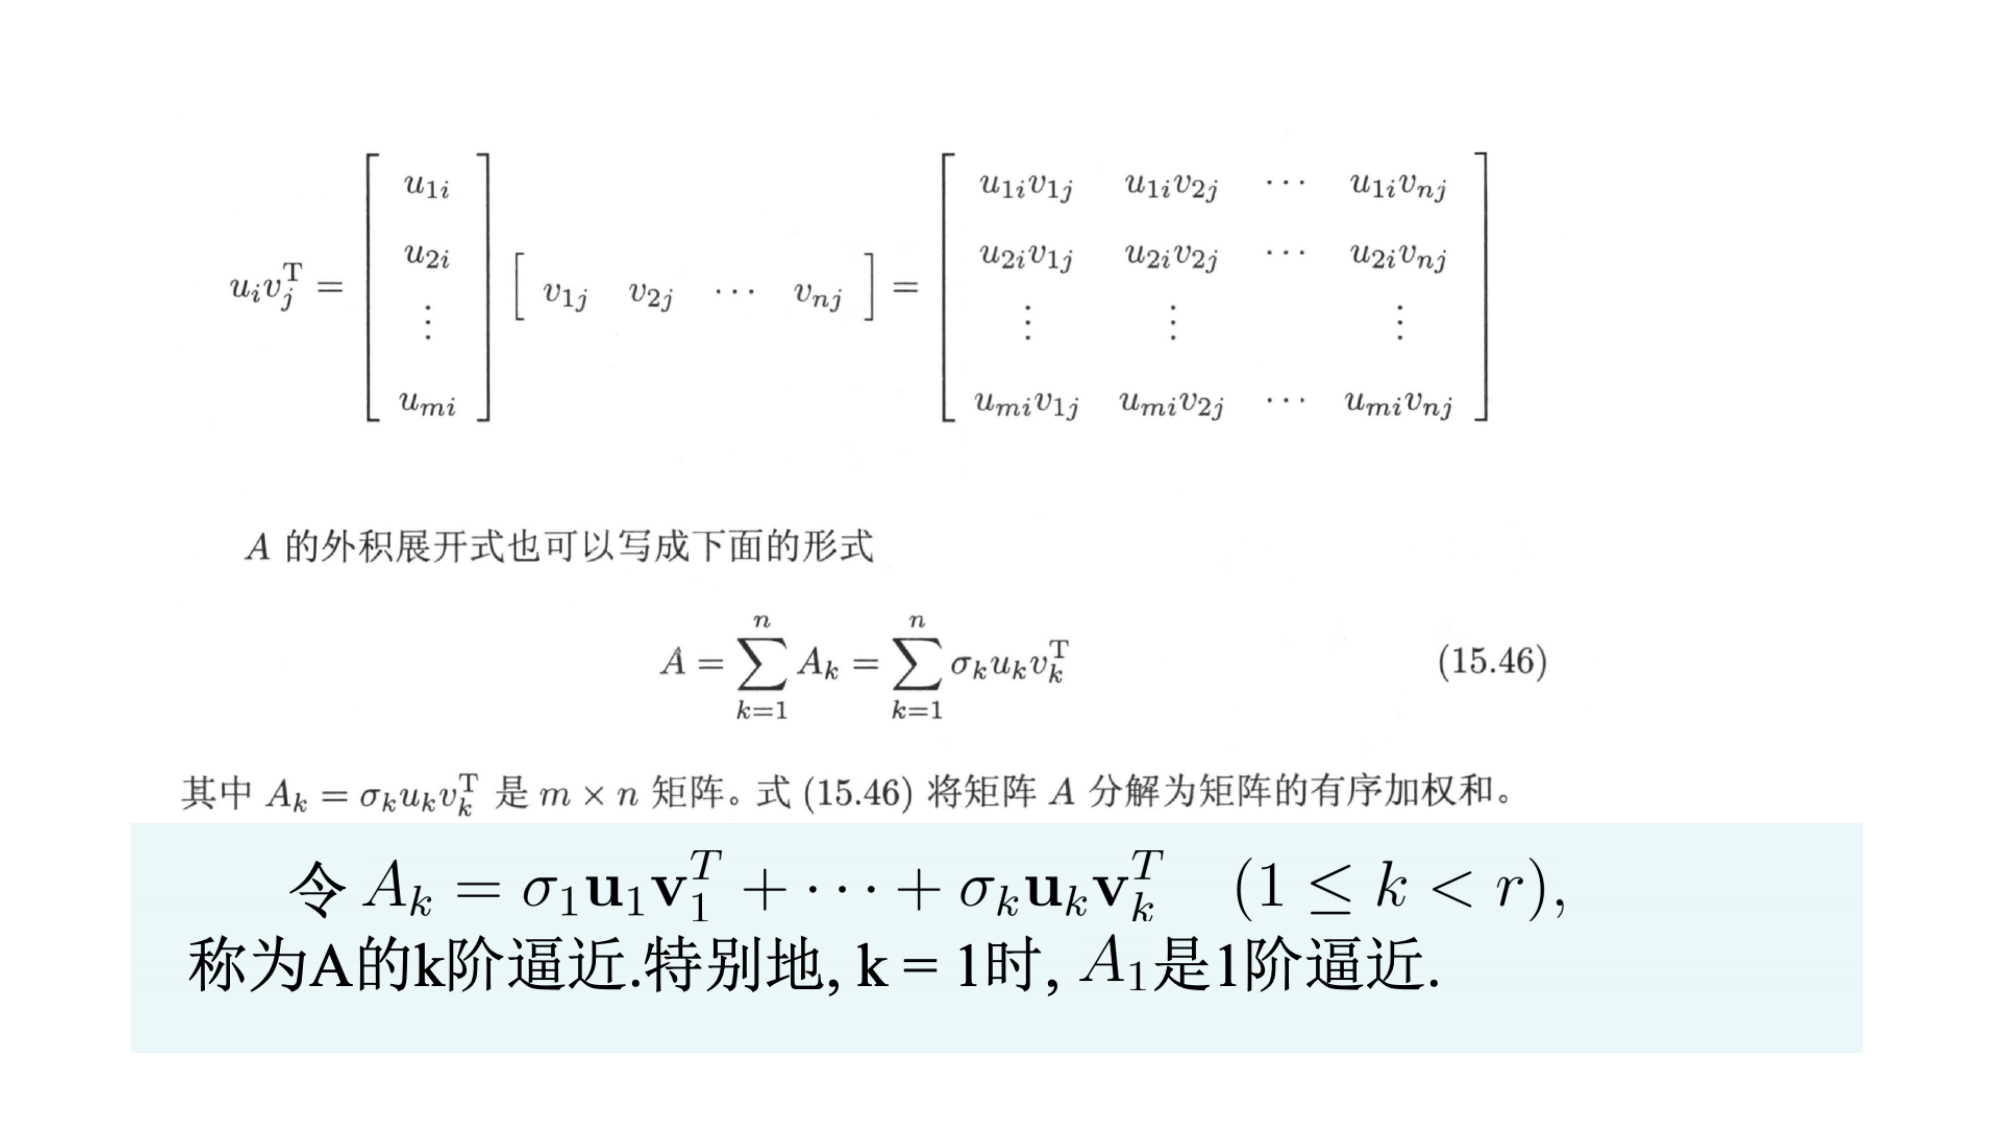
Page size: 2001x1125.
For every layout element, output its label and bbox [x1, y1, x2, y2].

picture [131, 112, 1863, 1053]
